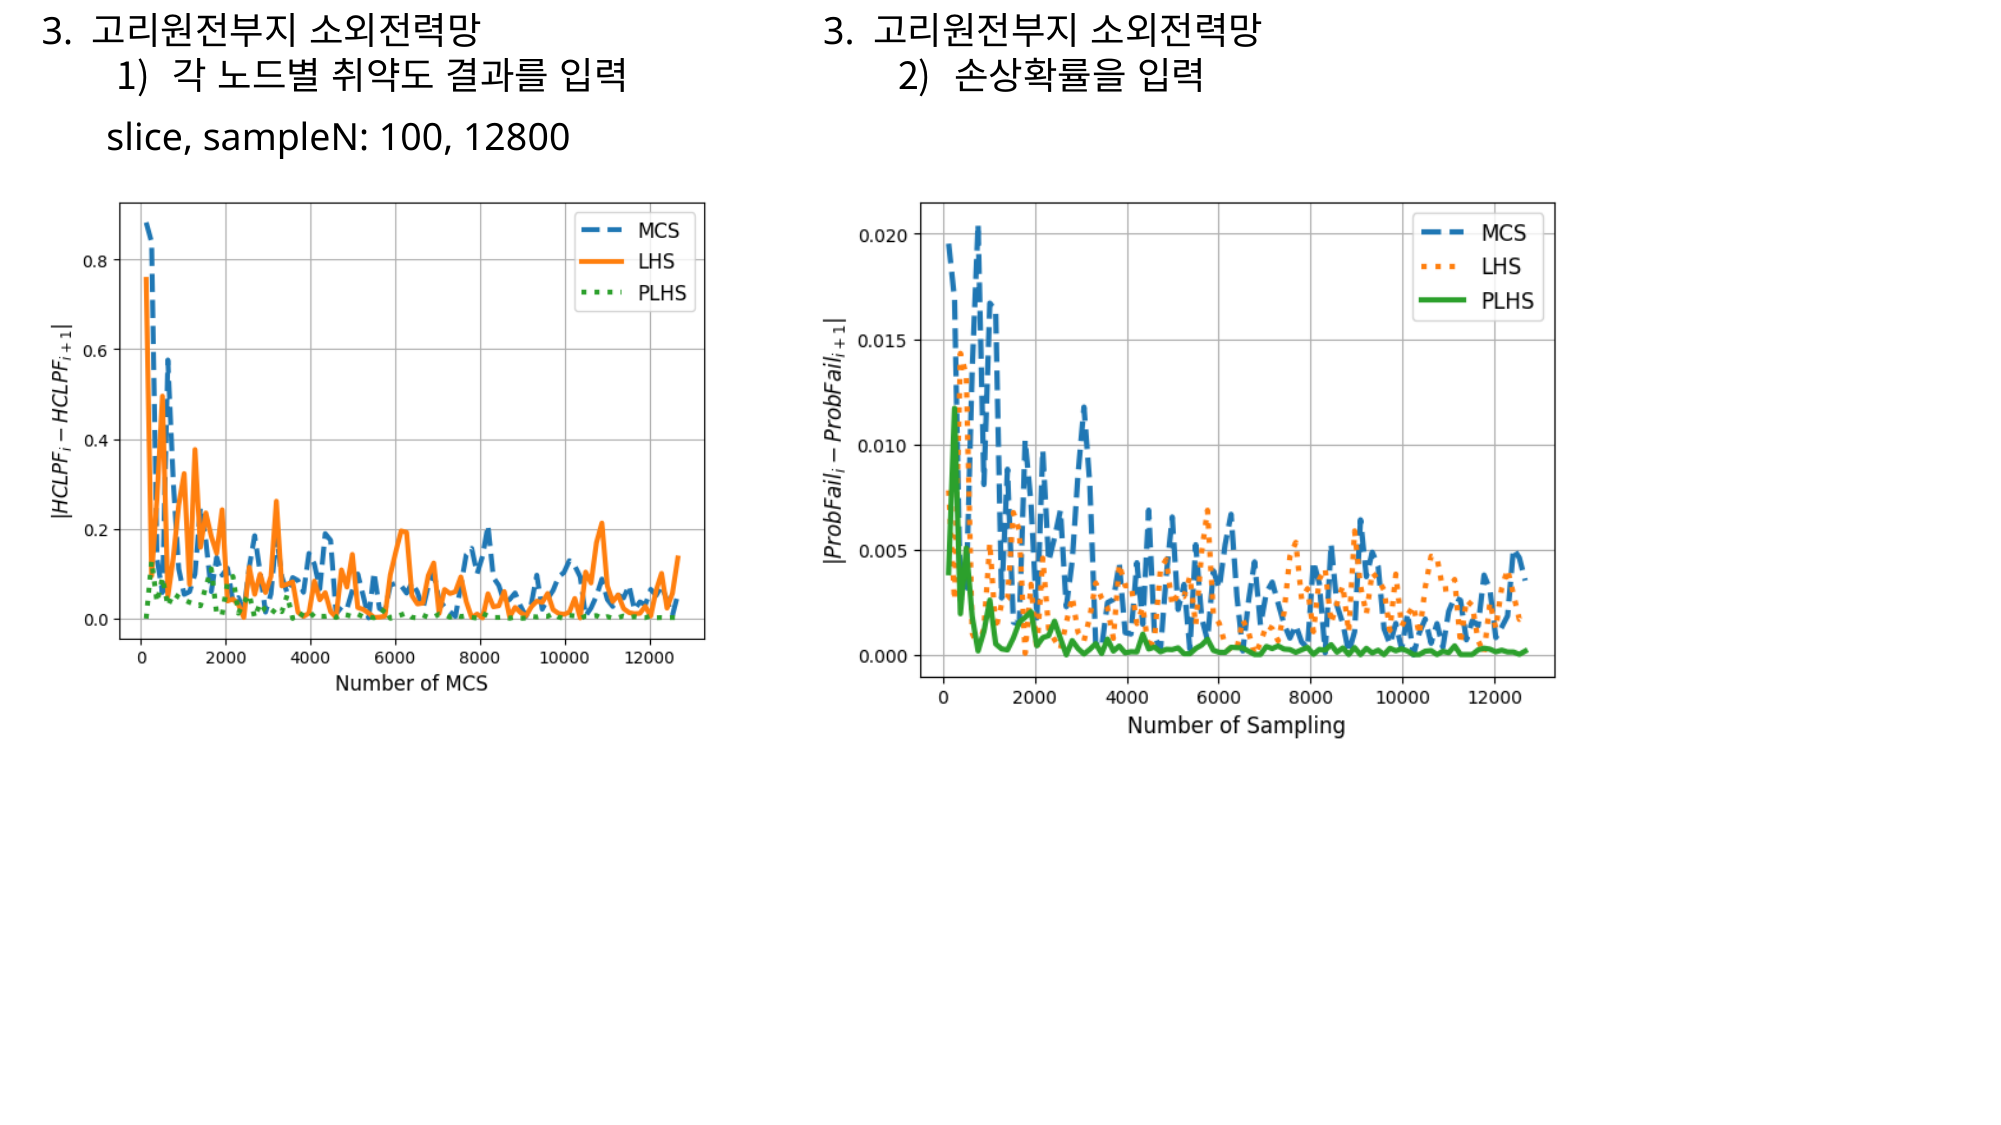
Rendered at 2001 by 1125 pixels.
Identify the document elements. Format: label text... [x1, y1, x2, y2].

picture [809, 191, 1566, 750]
picture [38, 192, 716, 706]
text_box 3. 고리원전부지 소외전력망 각 노드별 취약도 결과를 입력 [26, 0, 644, 105]
text_box slice, sampleN: 100, 12800 [91, 105, 1250, 166]
text_box 3. 고리원전부지 소외전력망 손상확률을 입력 [808, 0, 1279, 105]
